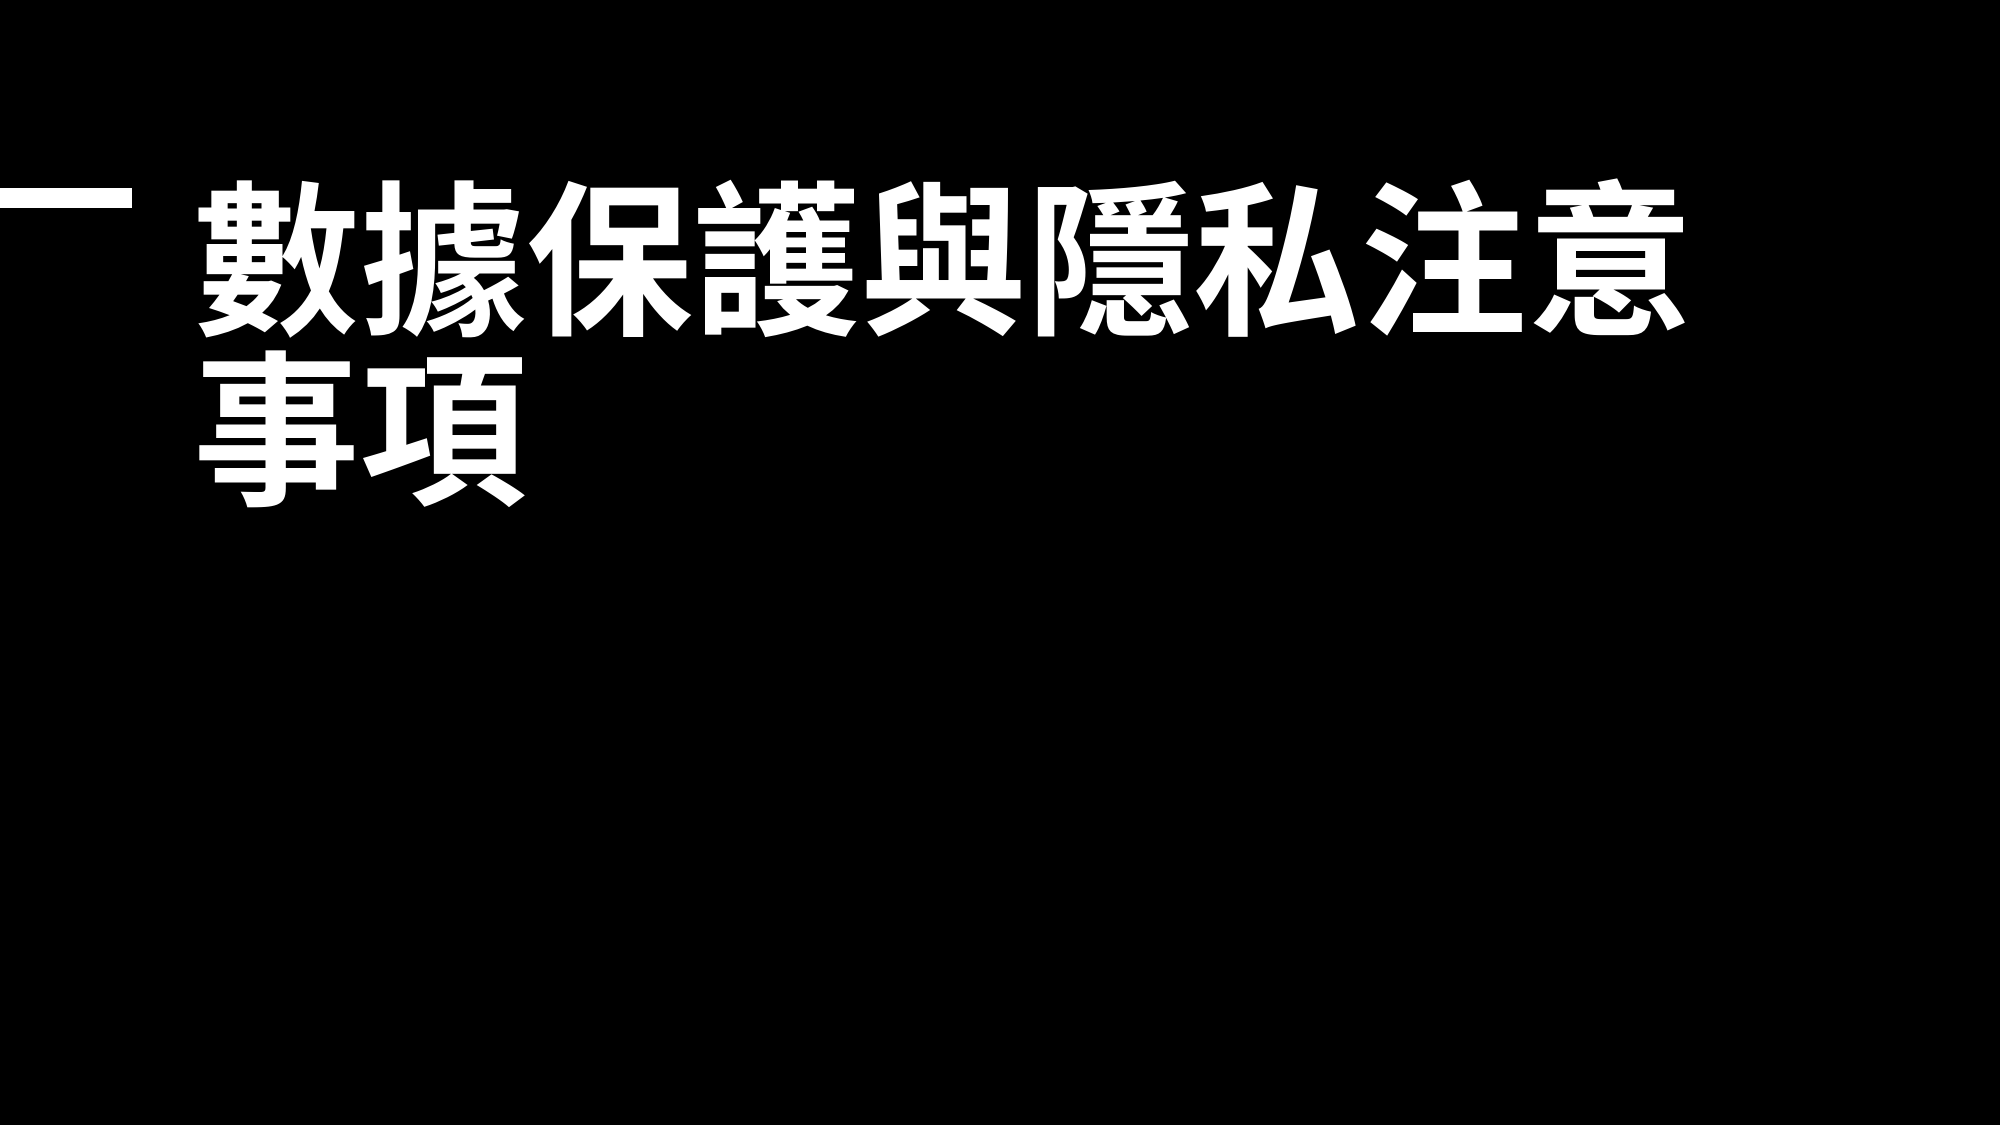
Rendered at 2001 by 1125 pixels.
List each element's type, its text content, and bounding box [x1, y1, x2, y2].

title 數據保護與隱私注意事項 [178, 178, 1825, 1026]
